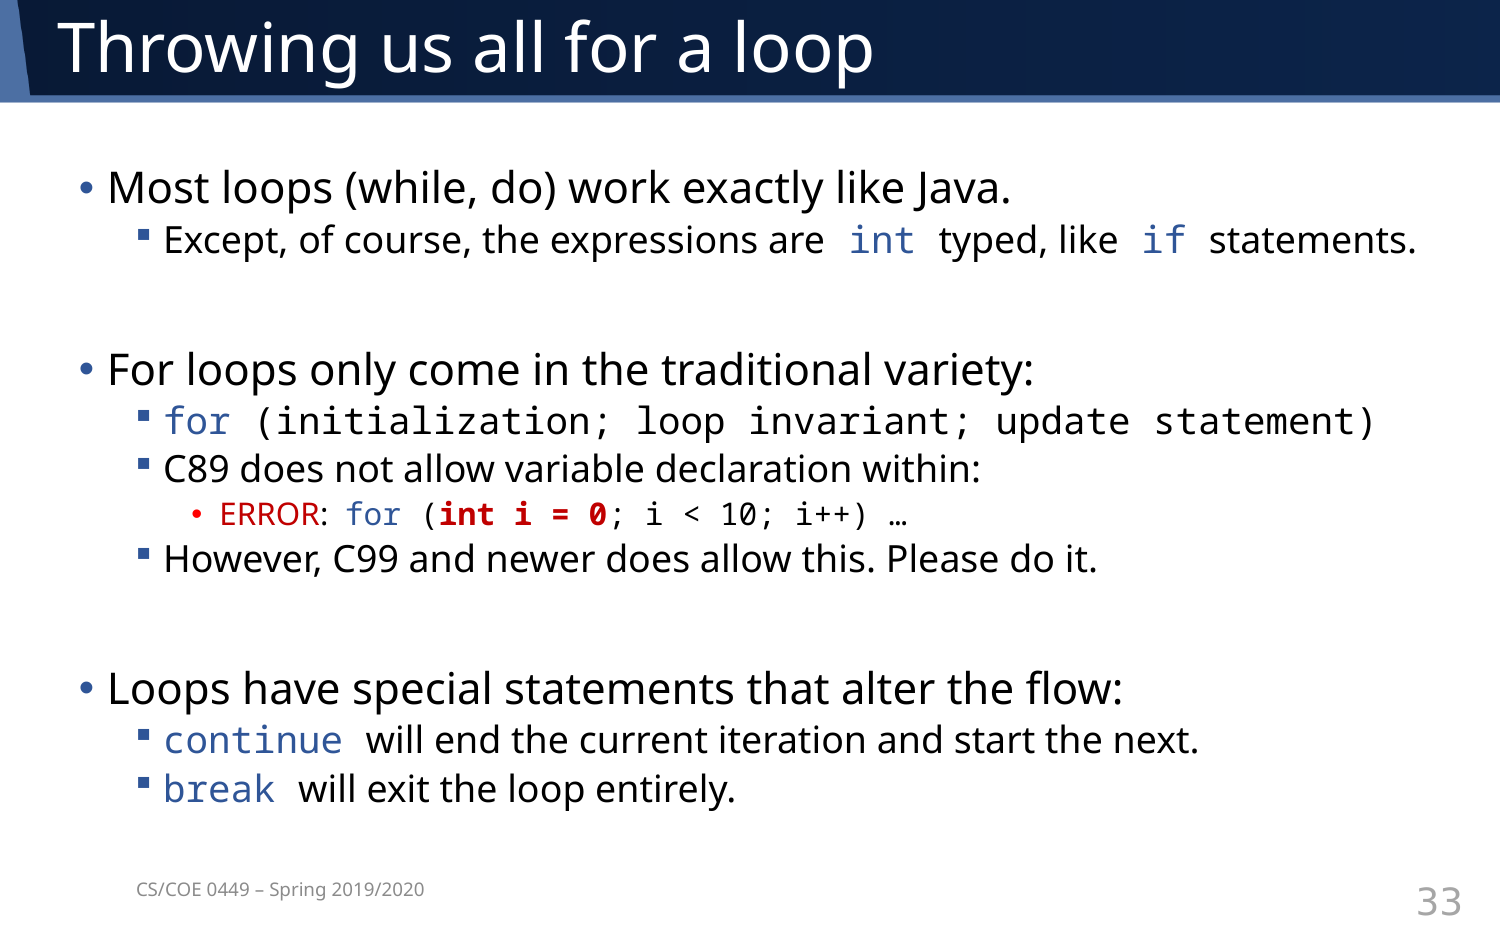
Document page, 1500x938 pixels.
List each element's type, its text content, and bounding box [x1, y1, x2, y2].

footer CS/COE 0449 – Spring 2019/2020 [27, 865, 534, 916]
title Throwing us all for a loop [42, 3, 1500, 97]
list Most loops (while, do) work exactly like Java. Except, of course, the expressions are int typed, like if statements. For loops only come in the traditional variety: for (initialization; loop invariant; update statement) C89 does not allow variable declaration within: ERROR: for (int i = 0; i < 10; i++) … However, C99 and newer does allow this. Please do it. Loops have special statements that alter the flow: continue will end the current iteration and start the next. break will exit the loop entirely. [63, 158, 1433, 845]
picture [0, 0, 1500, 938]
slide_number 33 [1376, 875, 1478, 926]
